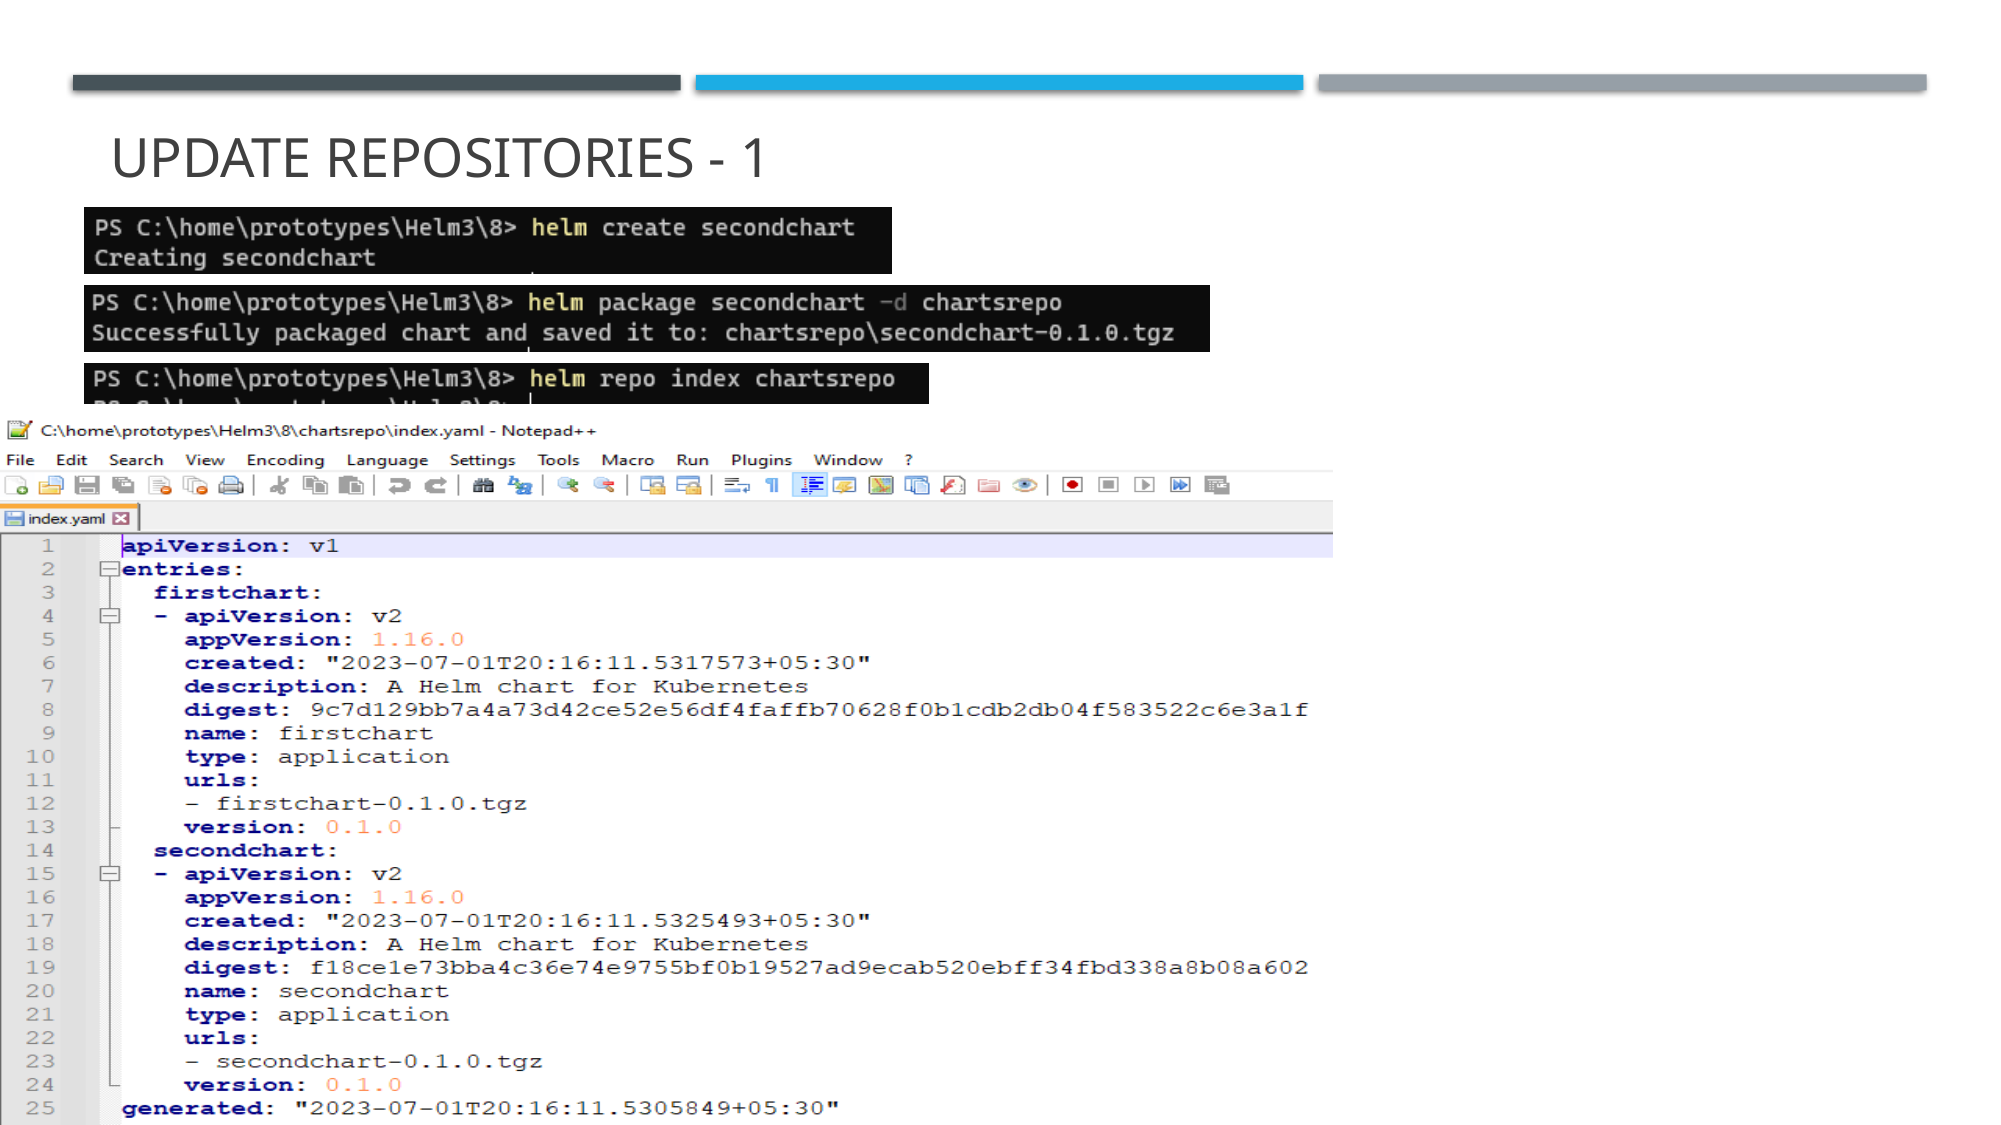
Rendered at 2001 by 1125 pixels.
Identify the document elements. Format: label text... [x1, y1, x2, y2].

picture [84, 207, 892, 274]
picture [84, 284, 1211, 352]
picture [0, 415, 1334, 1125]
picture [84, 362, 930, 405]
title Update repositories - 1 [95, 115, 1905, 196]
